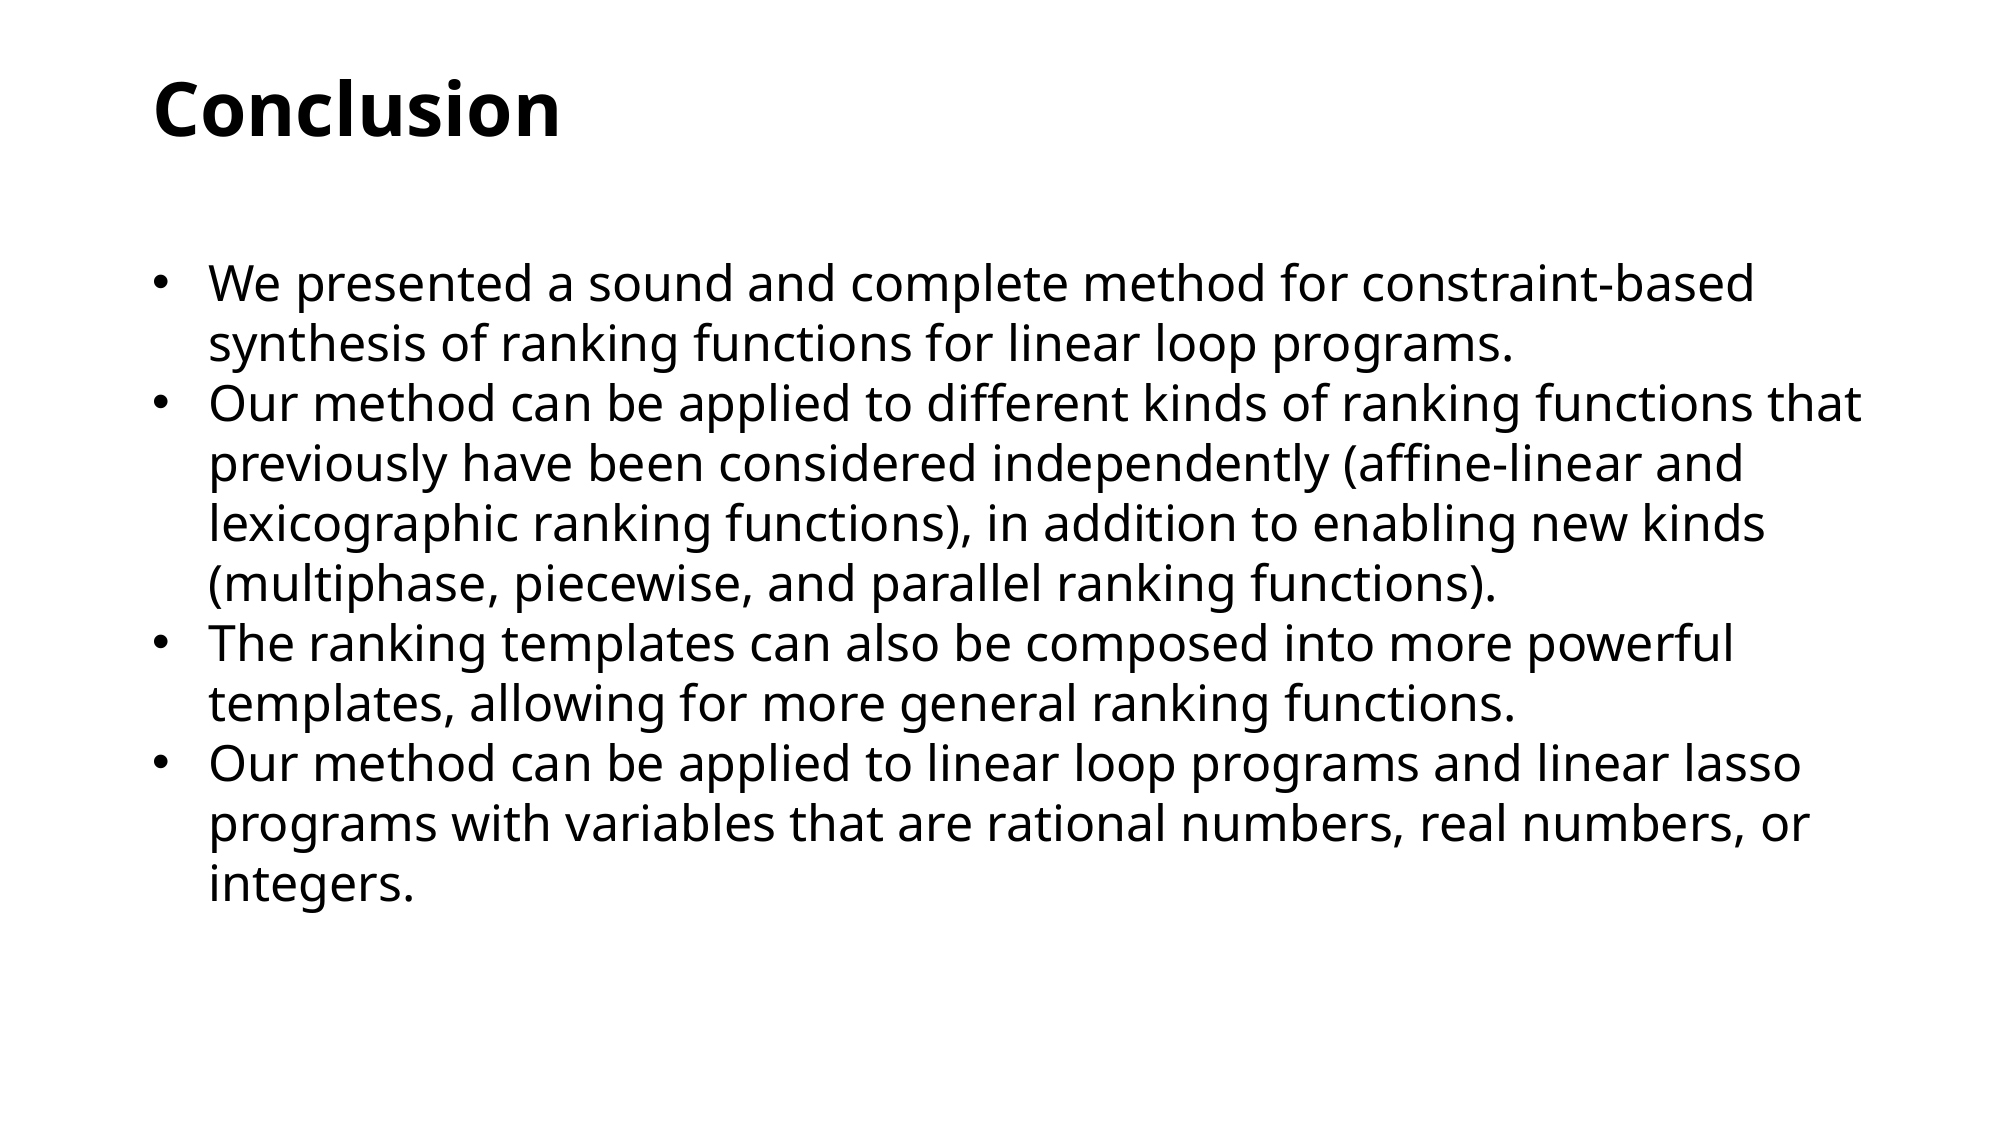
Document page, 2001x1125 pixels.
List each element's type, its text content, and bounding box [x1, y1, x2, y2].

title Conclusion [137, 59, 1863, 166]
text_box We presented a sound and complete method for constraint-based synthesis of ranking functions for linear loop programs. Our method can be applied to different kinds of ranking functions that previously have been considered independently (affine-linear and lexicographic ranking functions), in addition to enabling new kinds (multiphase, piecewise, and parallel ranking functions). The ranking templates can also be composed into more powerful templates, allowing for more general ranking functions. Our method can be applied to linear loop programs and linear lasso programs with variables that are rational numbers, real numbers, or integers. [137, 243, 1888, 919]
